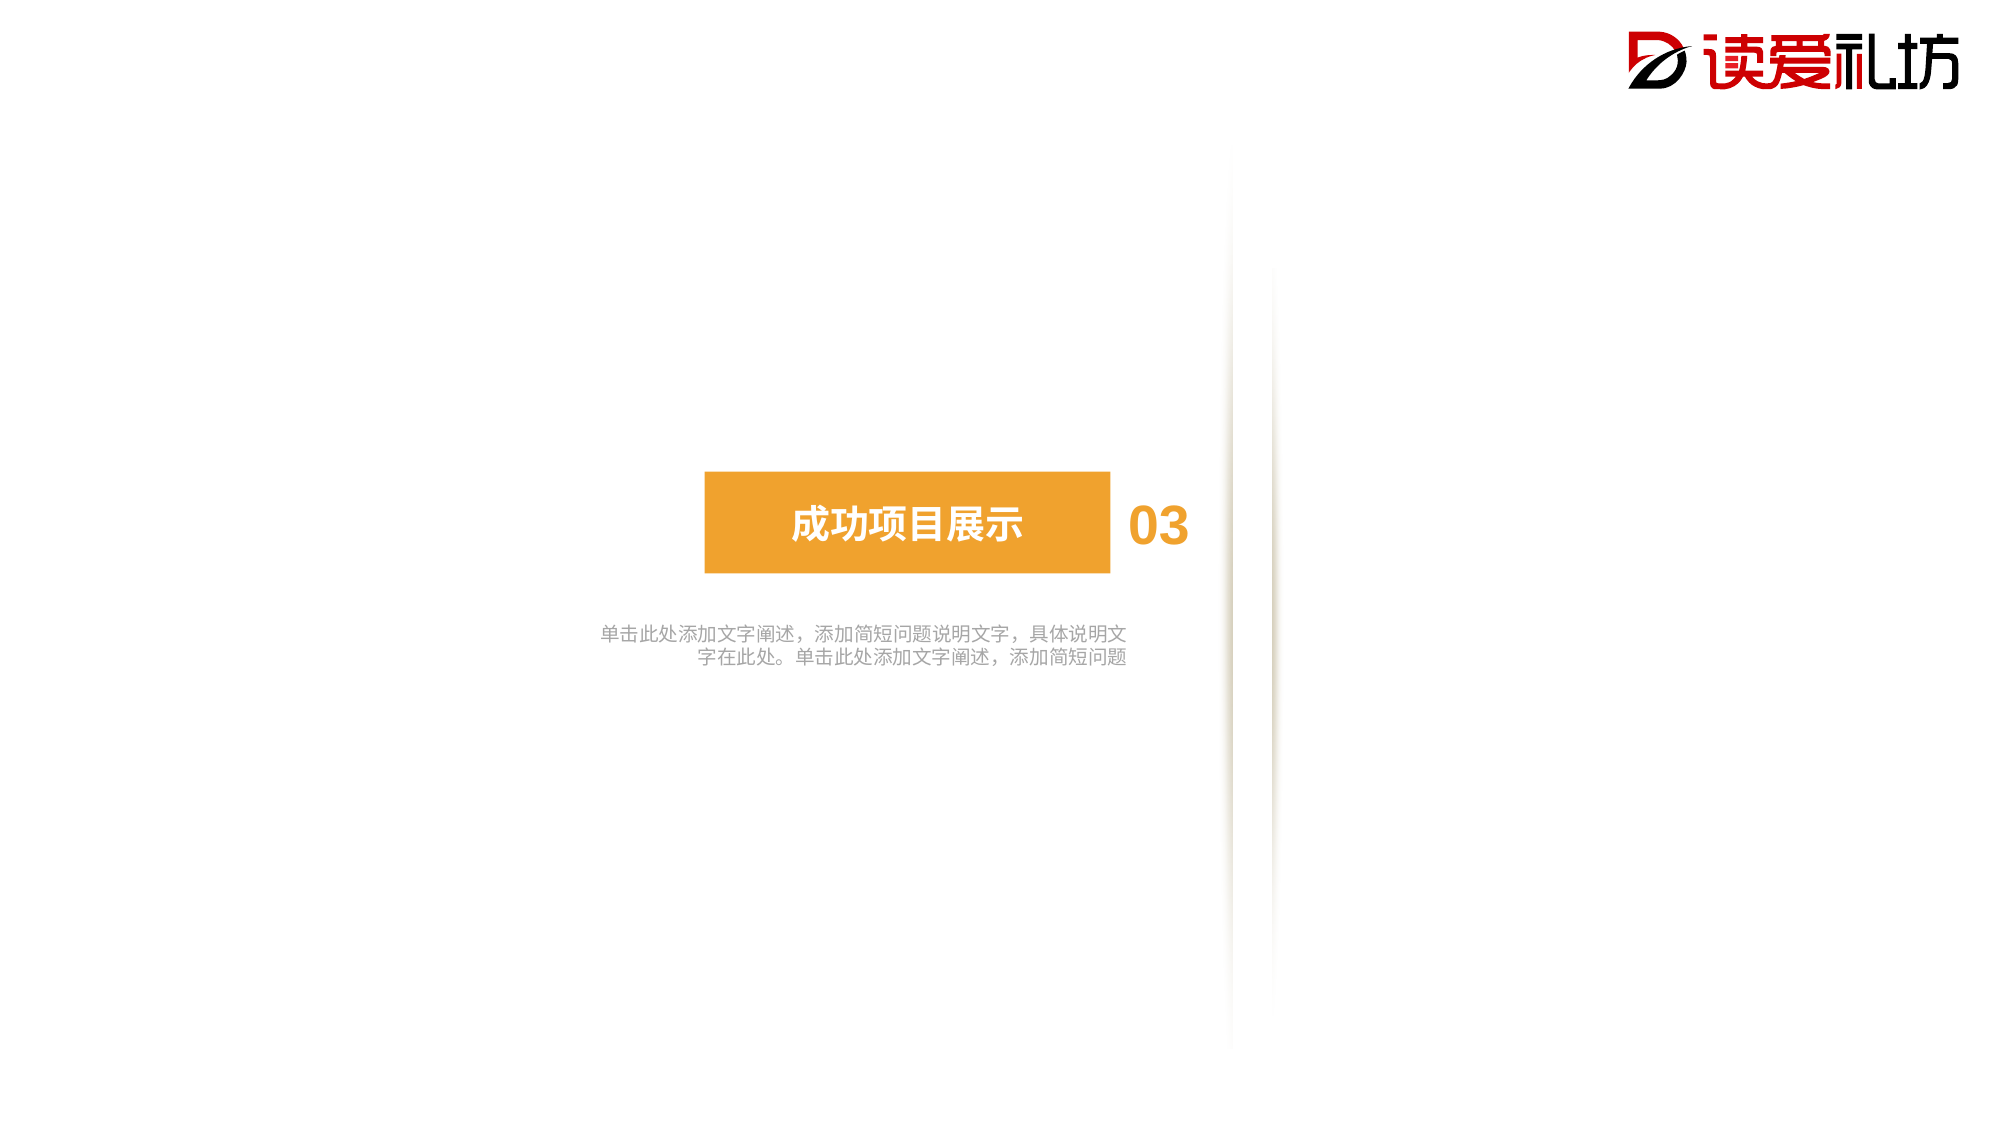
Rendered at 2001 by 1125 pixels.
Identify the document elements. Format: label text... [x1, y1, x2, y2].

text_box 单击此处添加文字阐述，添加简短问题说明文字，具体说明文字在此处。单击此处添加文字阐述，添加简短问题 [581, 614, 1142, 676]
text_box 成功项目展示 [703, 470, 1113, 576]
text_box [1218, 145, 1284, 1049]
text_box 03 [1110, 471, 1208, 574]
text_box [1628, 31, 1959, 90]
